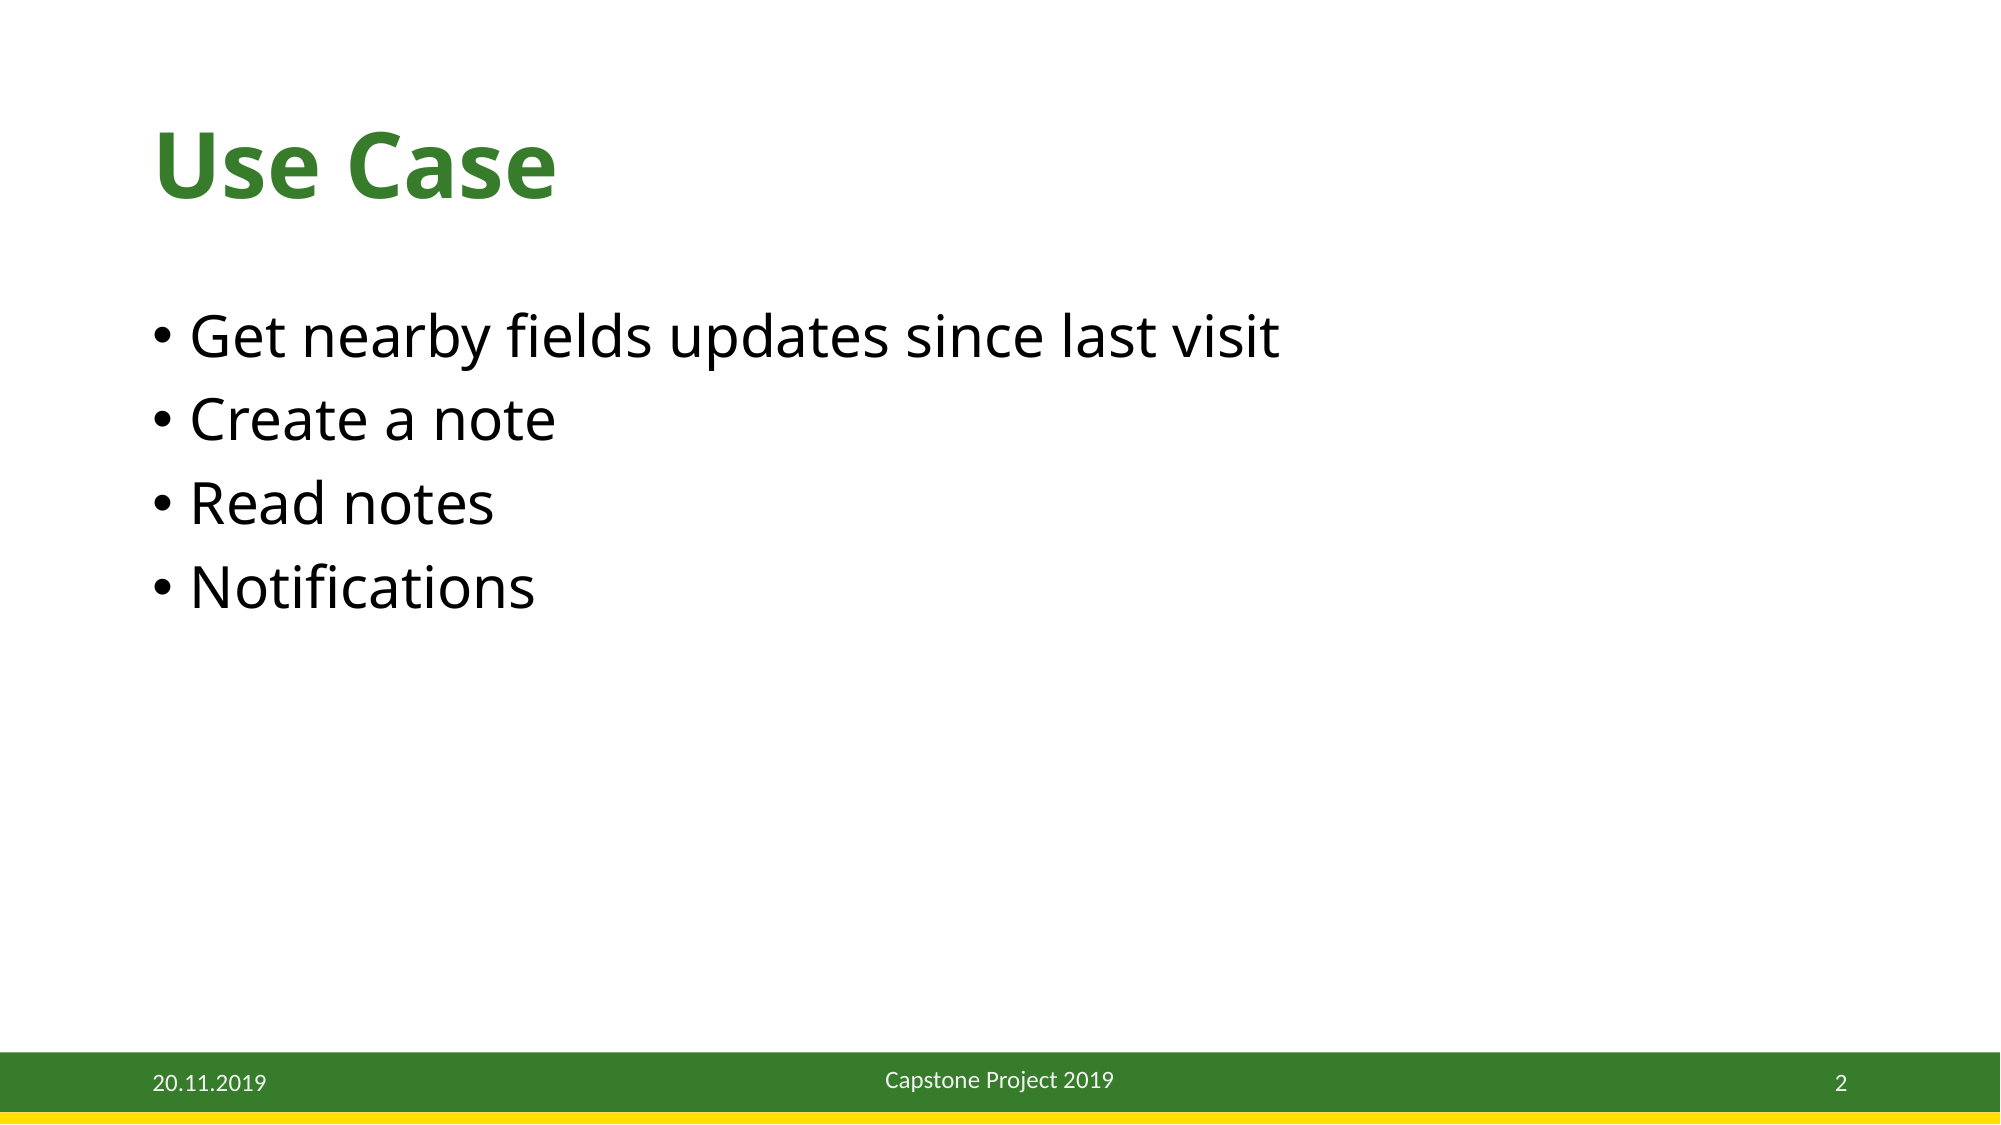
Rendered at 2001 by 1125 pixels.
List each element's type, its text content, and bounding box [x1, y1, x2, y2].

list Get nearby fields updates since last visit Create a note Read notes Notifications [137, 299, 1863, 1014]
text_box [588, 1051, 1412, 1111]
slide_number 2 [1412, 1051, 1863, 1112]
text_box [1863, 1051, 2000, 1111]
text_box [0, 1051, 137, 1111]
title Use Case [137, 59, 1863, 278]
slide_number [137, 1051, 588, 1112]
footer Capstone Project 2019 [662, 1048, 1338, 1109]
text_box [0, 1111, 2000, 1125]
